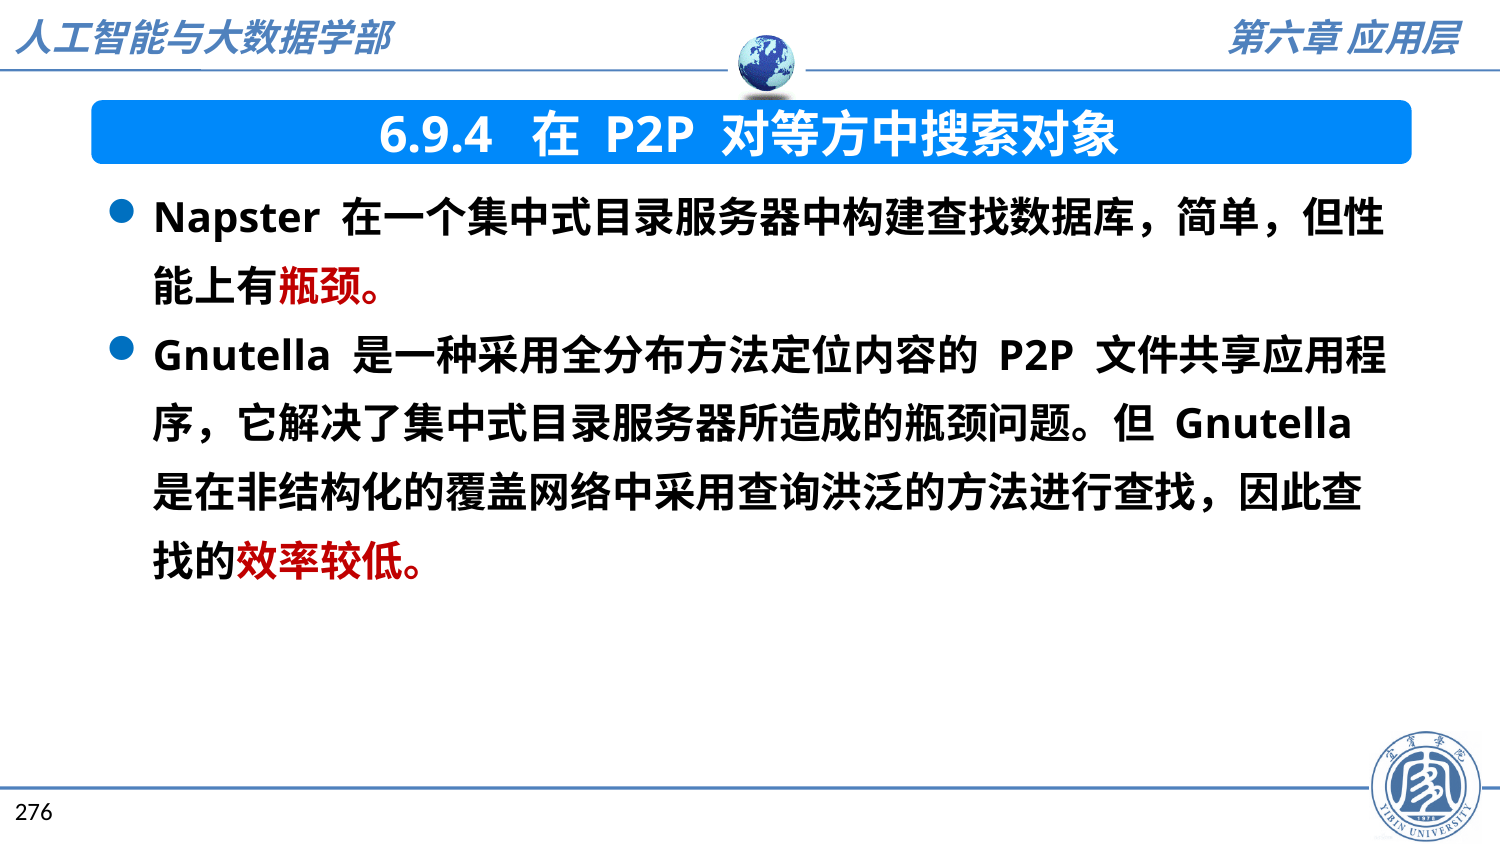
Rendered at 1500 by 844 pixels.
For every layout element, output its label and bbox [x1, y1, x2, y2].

text_box [91, 94, 1412, 593]
picture [736, 33, 796, 94]
slide_number [0, 787, 350, 833]
